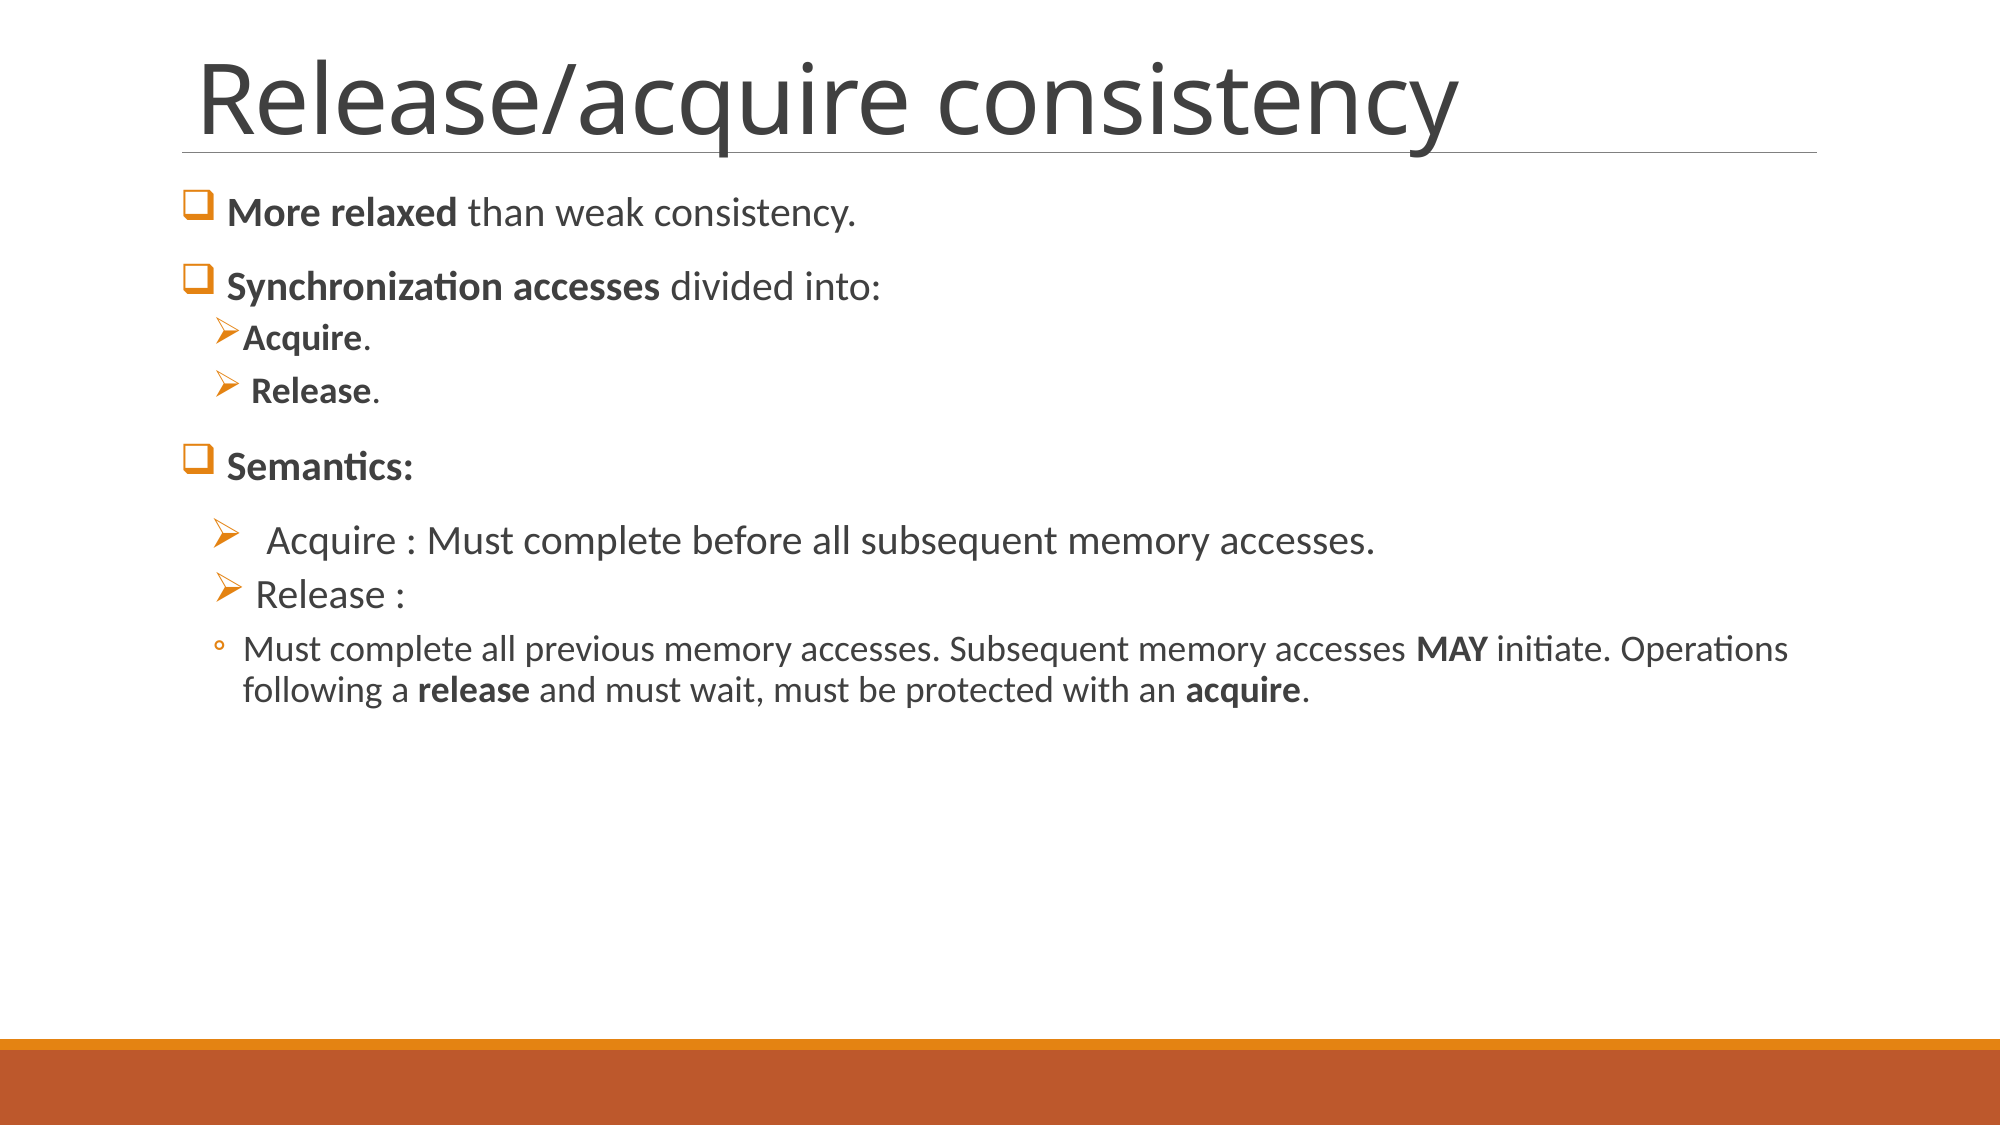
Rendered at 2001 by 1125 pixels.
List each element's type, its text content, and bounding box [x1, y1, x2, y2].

list More relaxed than weak consistency. Synchronization accesses divided into: Acquire. Release. Semantics: Acquire : Must complete before all subsequent memory accesses. Release : Must complete all previous memory accesses. Subsequent memory accesses MAY initiate. Operations following a release and must wait, must be protected with an acquire. [180, 182, 1830, 963]
title Release/acquire consistency [180, 47, 1830, 163]
